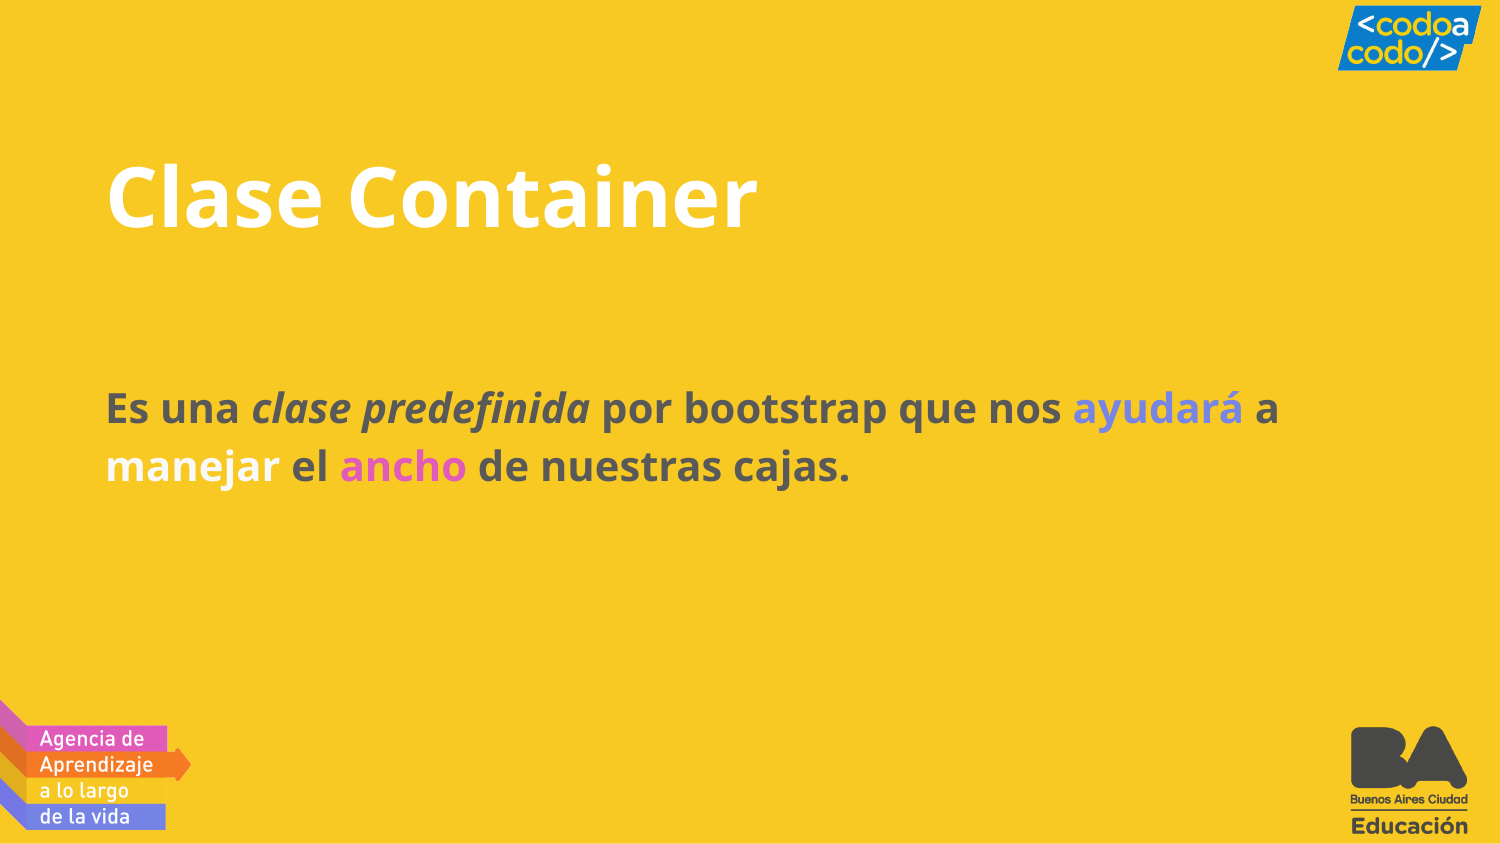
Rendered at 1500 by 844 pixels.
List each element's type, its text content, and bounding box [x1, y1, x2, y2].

title Clase Container [90, 1, 1410, 259]
picture [1297, 668, 1500, 844]
subtitle Es una clase predefinida por bootstrap que nos ayudará a manejar el ancho de nuestras cajas. [90, 359, 1410, 485]
picture [1410, 5, 1482, 71]
picture [0, 699, 191, 830]
